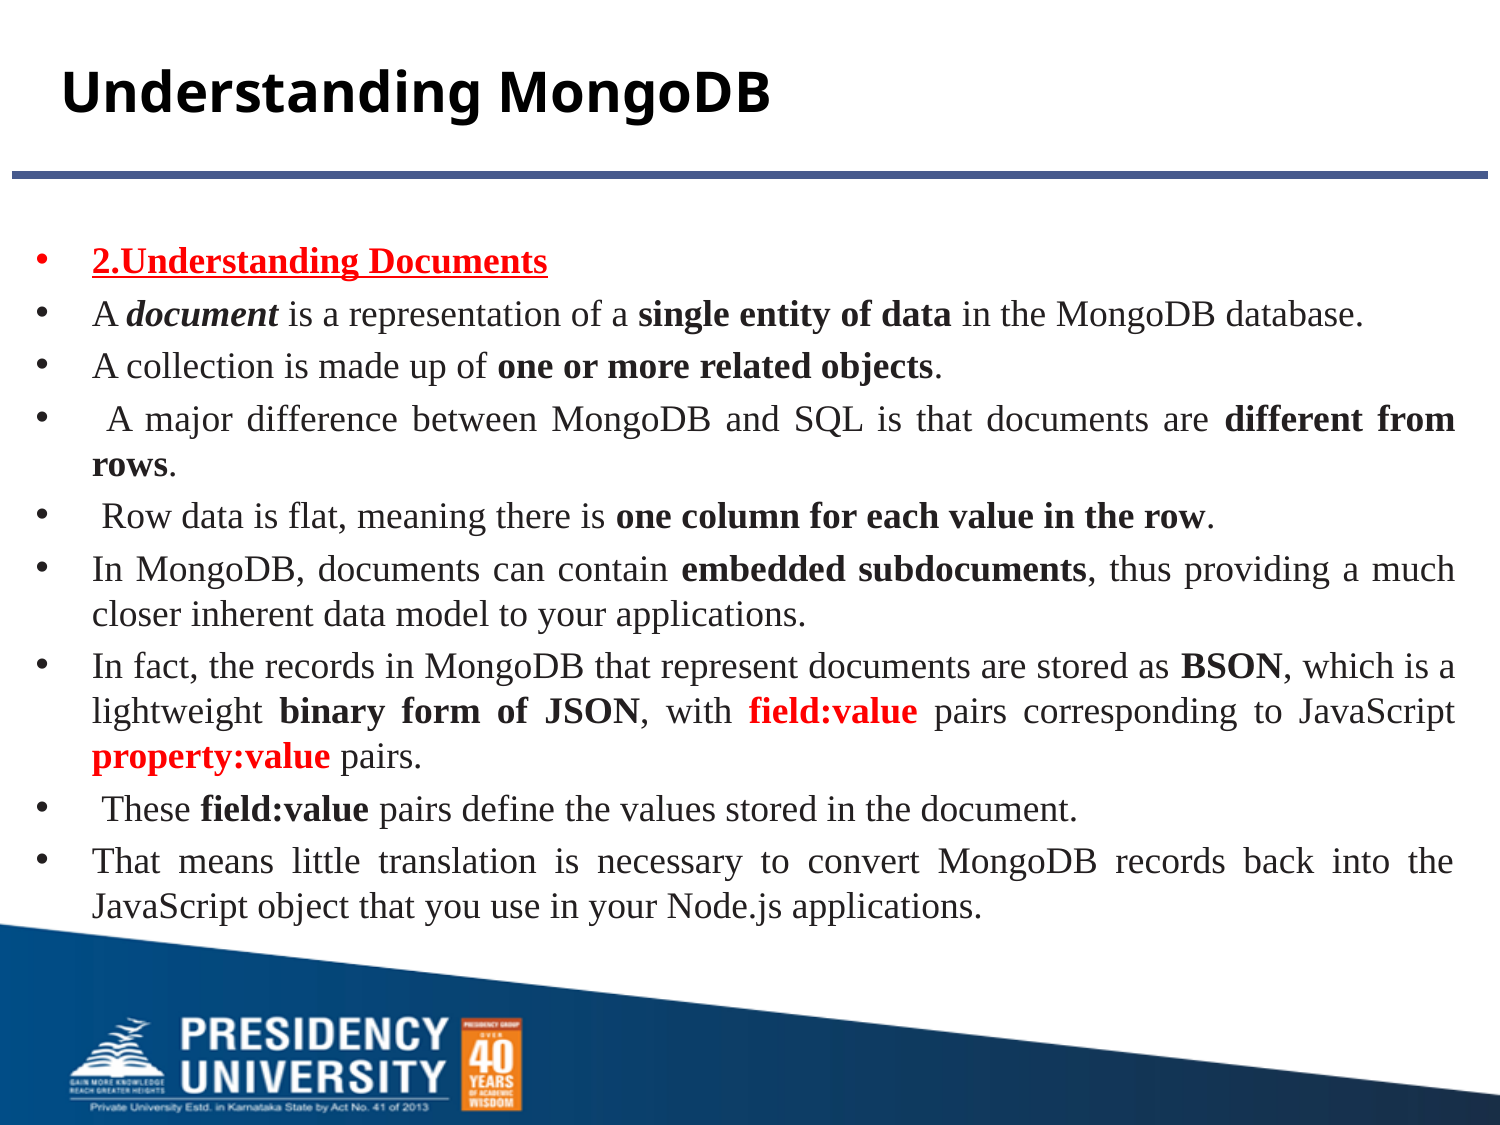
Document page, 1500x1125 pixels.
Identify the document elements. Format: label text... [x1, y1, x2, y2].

list 2.Understanding Documents A document is a representation of a single entity of data in the MongoDB database. A collection is made up of one or more related objects. A major difference between MongoDB and SQL is that documents are different from rows. Row data is flat, meaning there is one column for each value in the row. In MongoDB, documents can contain embedded subdocuments, thus providing a much closer inherent data model to your applications. In fact, the records in MongoDB that represent documents are stored as BSON, which is a lightweight binary form of JSON, with field:value pairs corresponding to JavaScript property:value pairs. These field:value pairs define the values stored in the document. That means little translation is necessary to convert MongoDB records back into the JavaScript object that you use in your Node.js applications. [20, 228, 1471, 971]
picture [0, 921, 1500, 1125]
title Understanding MongoDB [45, 50, 1471, 132]
